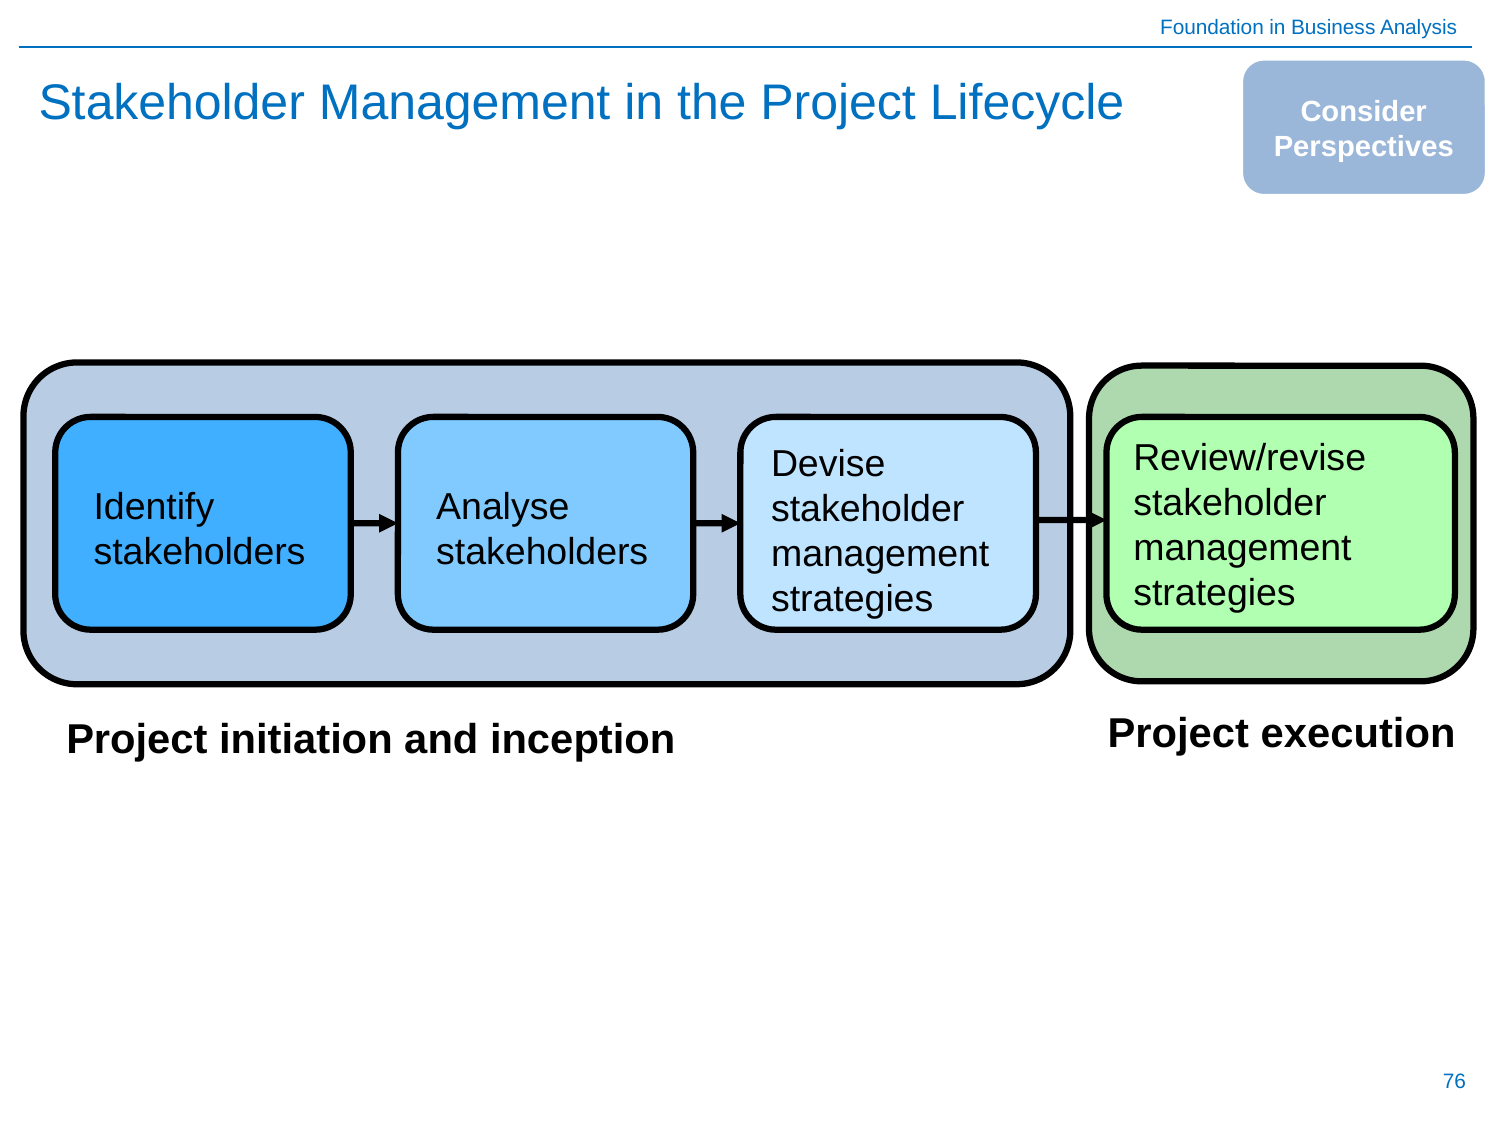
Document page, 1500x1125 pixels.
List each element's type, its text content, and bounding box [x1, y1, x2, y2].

text_box Consider Perspectives [1238, 56, 1489, 199]
text_box [21, 360, 1073, 687]
text_box Identify stakeholders [78, 474, 327, 580]
text_box [1106, 416, 1455, 630]
text_box [55, 416, 351, 630]
title Stakeholder Management in the Project Lifecycle [23, 58, 1253, 141]
text_box [397, 416, 694, 630]
text_box [740, 416, 1029, 624]
text_box Project initiation and inception [51, 704, 850, 770]
text_box Review/revise stakeholder management strategies [1118, 425, 1422, 621]
text_box [1035, 513, 1107, 527]
text_box [1086, 363, 1476, 684]
text_box Analyse stakeholders [421, 474, 670, 580]
text_box Devise stakeholder management strategies [756, 431, 1052, 627]
text_box [350, 517, 398, 530]
text_box [692, 517, 741, 530]
text_box Project execution [1092, 698, 1500, 764]
